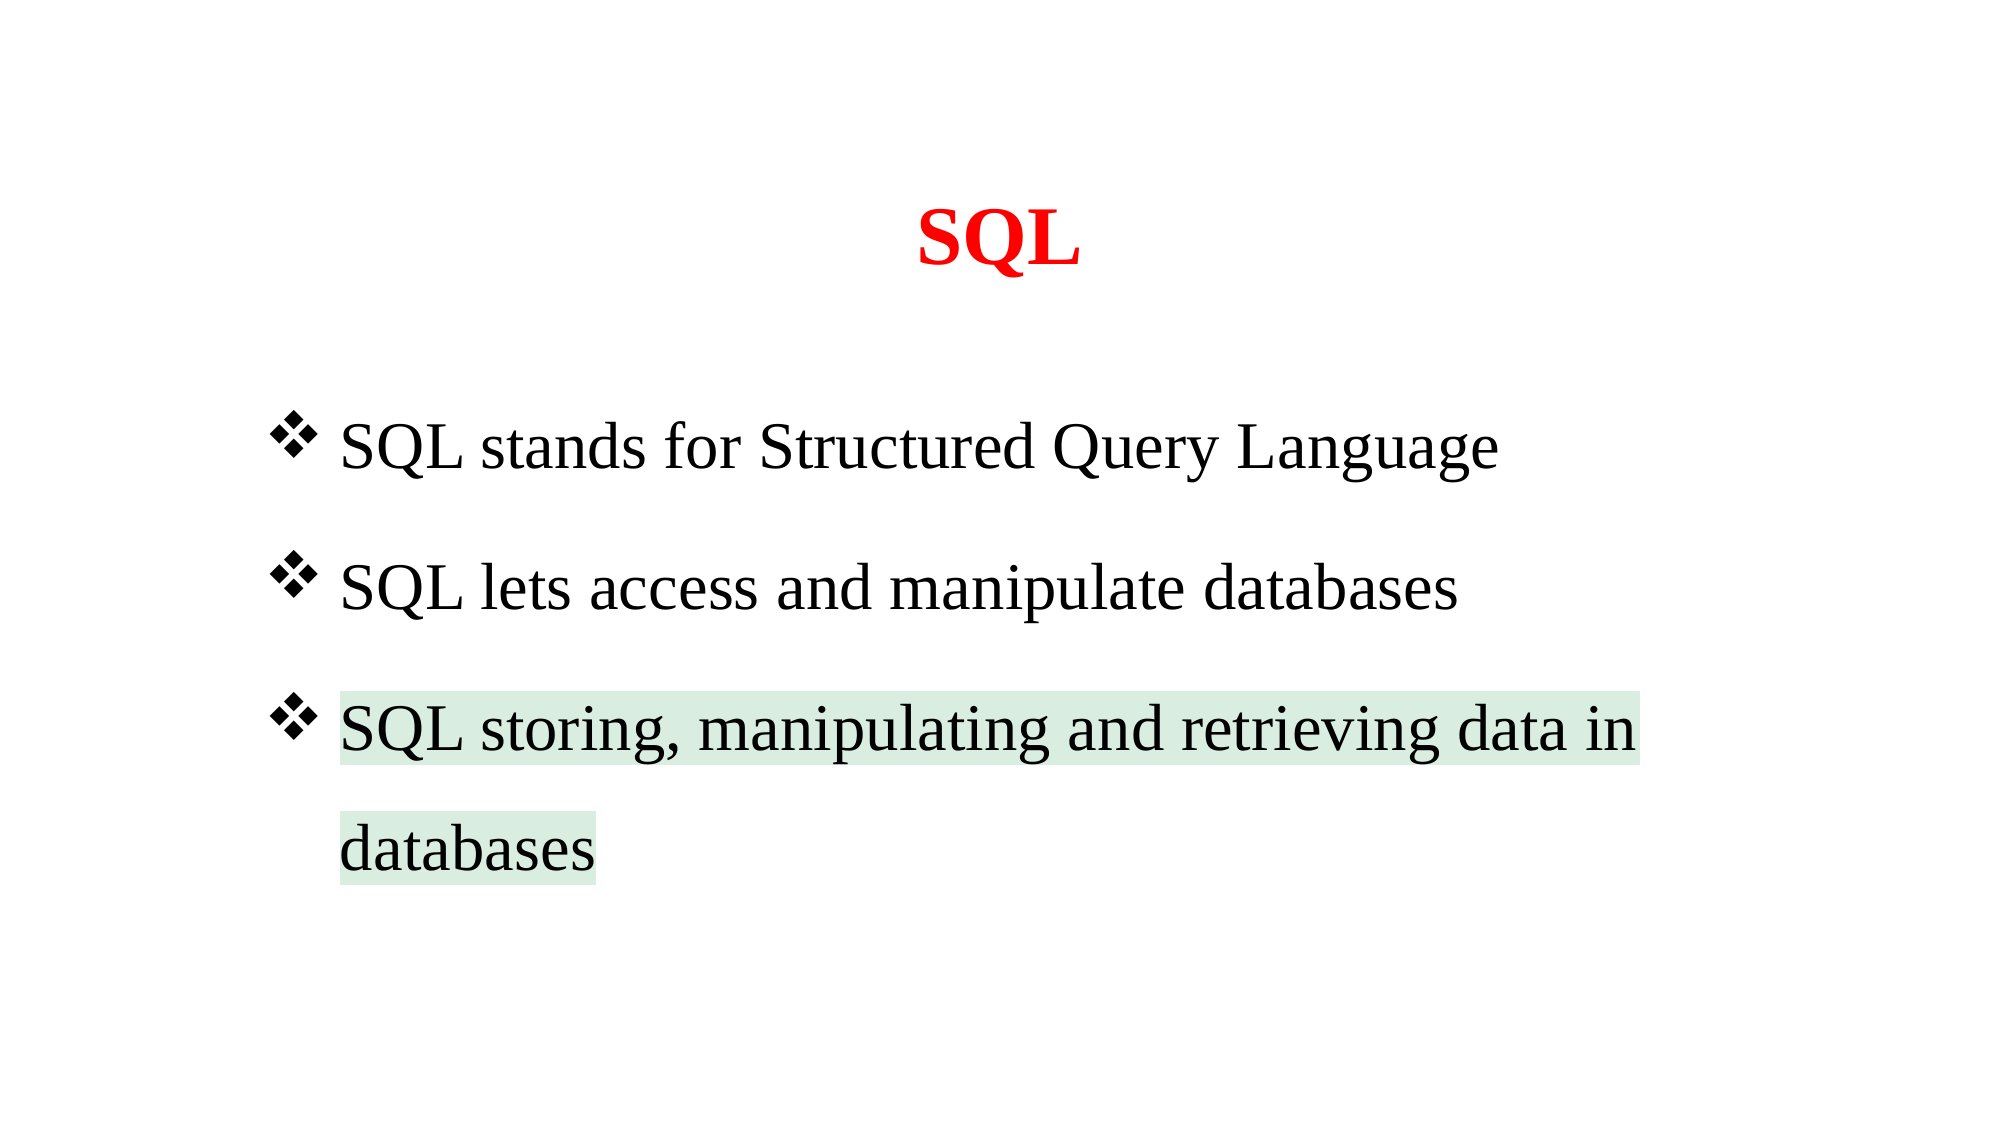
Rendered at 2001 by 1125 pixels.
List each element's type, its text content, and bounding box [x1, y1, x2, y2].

title SQL [249, 184, 1750, 354]
subtitle SQL stands for Structured Query Language SQL lets access and manipulate databases SQL storing, manipulating and retrieving data in databases [249, 354, 1750, 1031]
